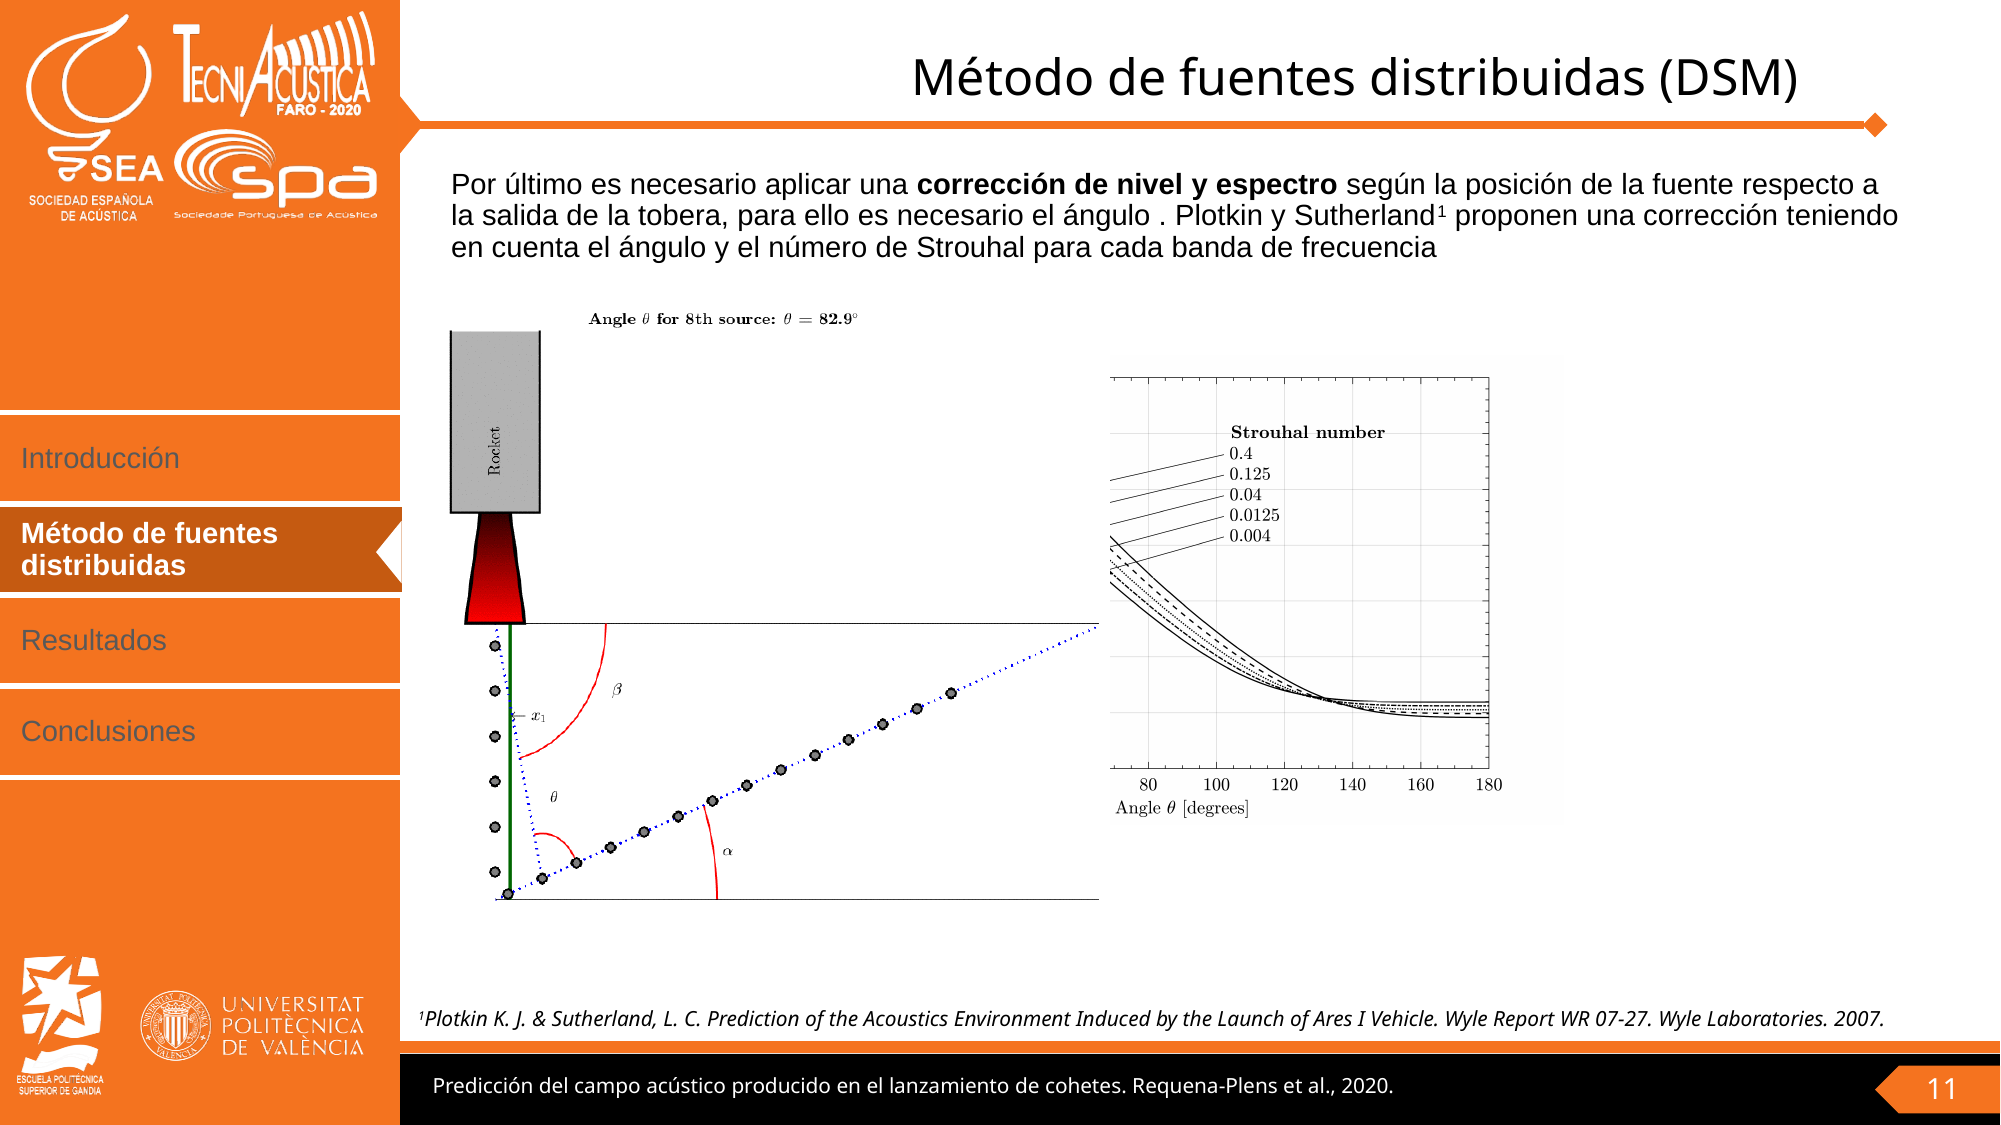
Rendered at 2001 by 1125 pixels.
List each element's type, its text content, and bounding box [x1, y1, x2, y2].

picture [173, 11, 375, 117]
picture [120, 979, 384, 1072]
picture [26, 14, 164, 221]
text_box 1Plotkin K. J. & Sutherland, L. C. Prediction of the Acoustics Environment Induced by the Launch of Ares I Vehicle. Wyle Report WR 07-27. Wyle Laboratories. 2007. [403, 998, 1958, 1068]
picture [174, 129, 377, 219]
picture [438, 305, 1564, 913]
footer Predicción del campo acústico producido en el lanzamiento de cohetes. Requena-Plens et al., 2020. [417, 1068, 1861, 1107]
title Método de fuentes distribuidas (DSM) [436, 41, 1815, 118]
picture [10, 945, 110, 1106]
